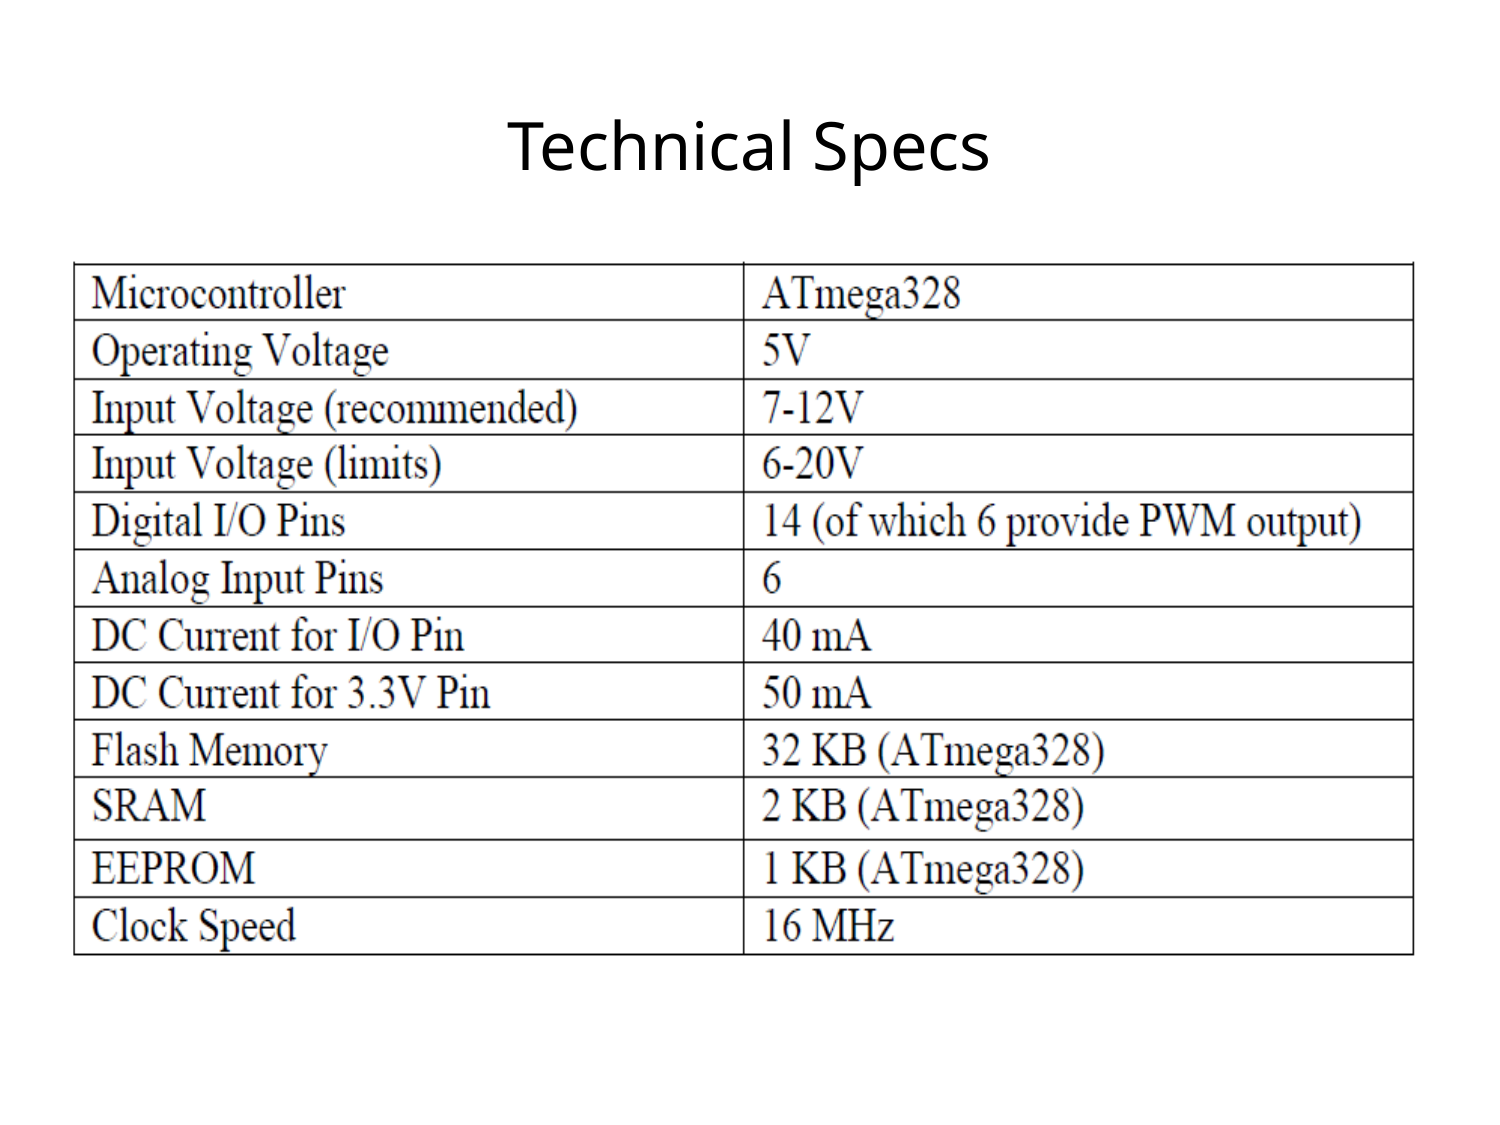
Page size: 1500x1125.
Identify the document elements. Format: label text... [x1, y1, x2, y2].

picture [39, 236, 1461, 997]
title Technical Specs [112, 50, 1388, 235]
